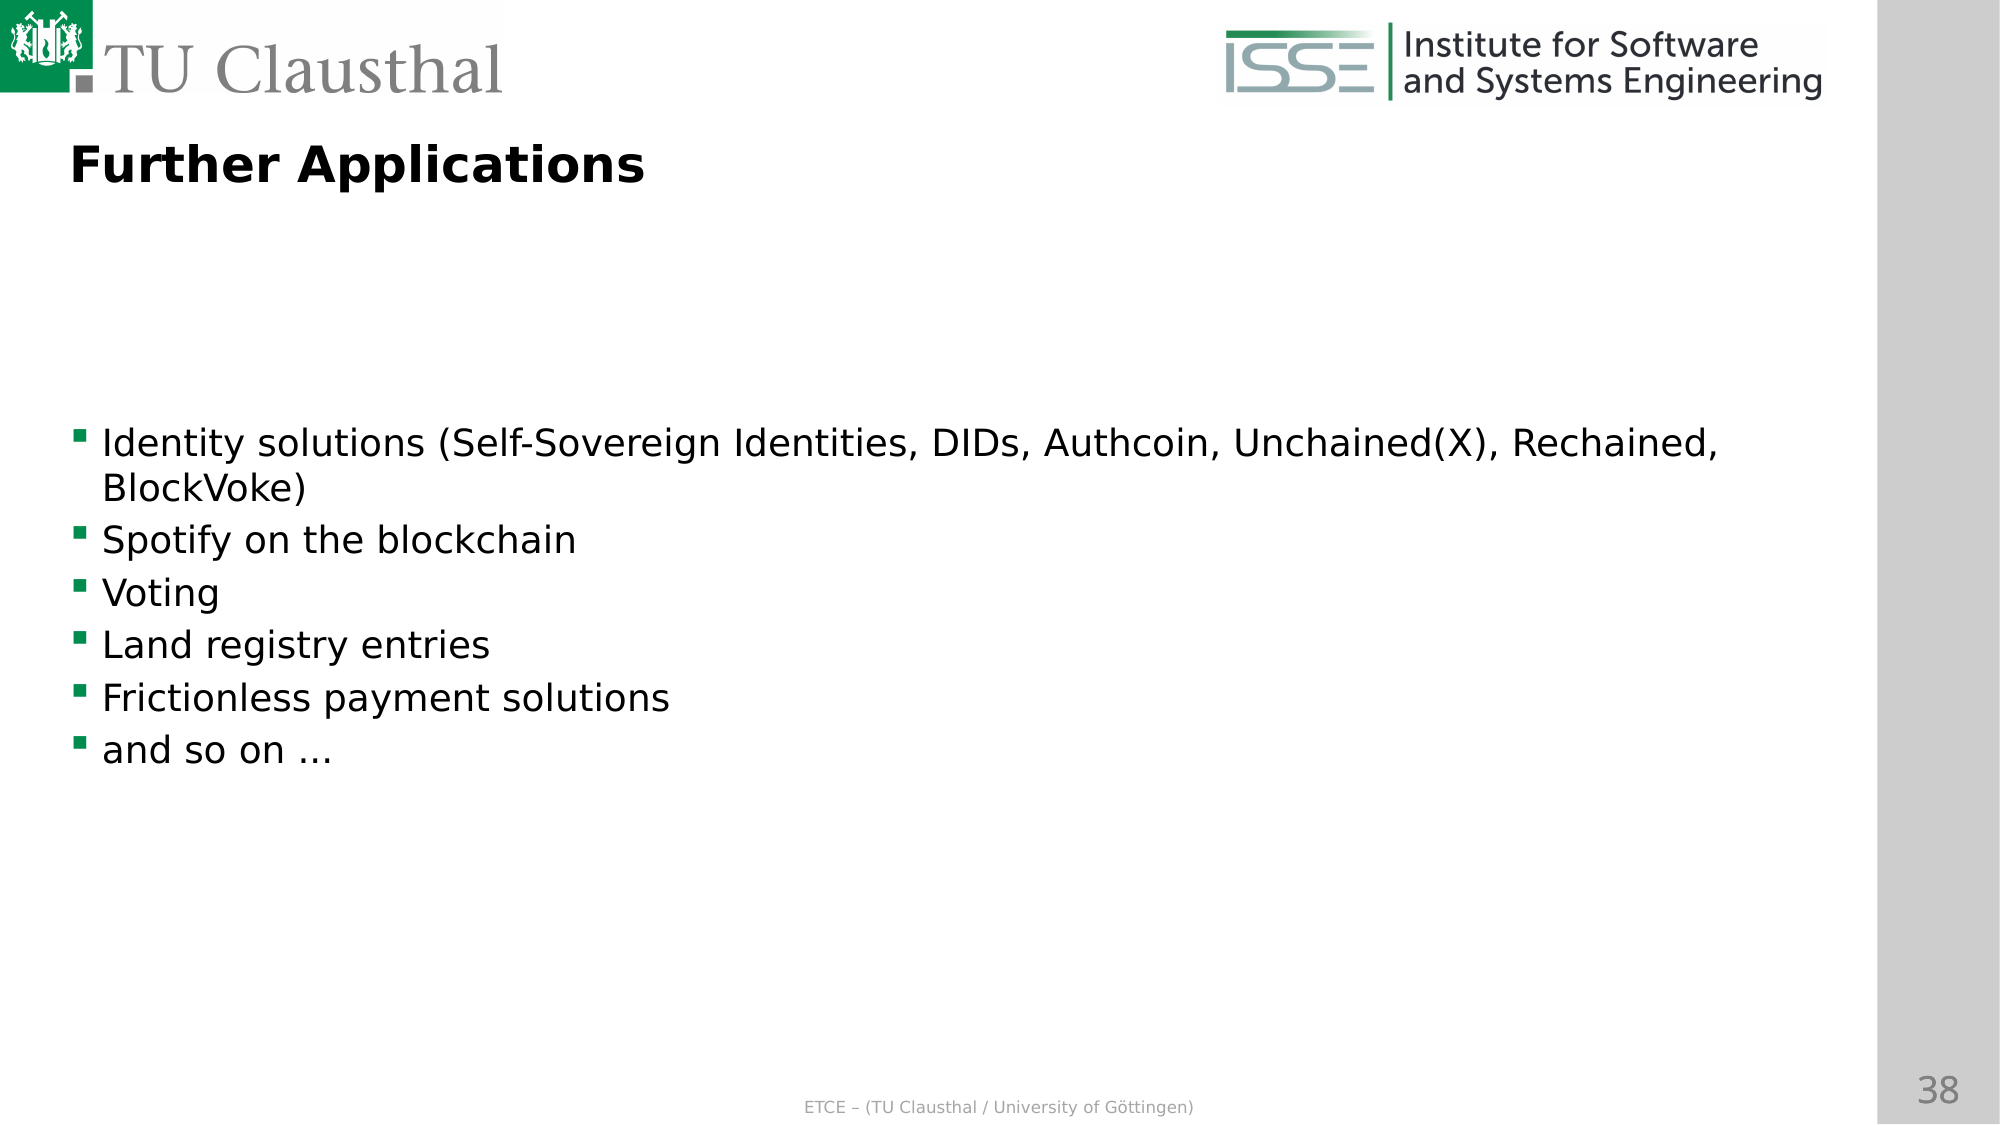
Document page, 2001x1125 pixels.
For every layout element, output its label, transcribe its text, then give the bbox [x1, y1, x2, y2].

picture [1218, 22, 1827, 107]
text_box Identity solutions (Self-Sovereign Identities, DIDs, Authcoin, Unchained(X), Rechained, BlockVoke) Spotify on the blockchain Voting Land registry entries Frictionless payment solutions and so on ... [55, 208, 1819, 1035]
text_box Further Applications [55, 125, 1819, 208]
picture [0, 0, 502, 93]
